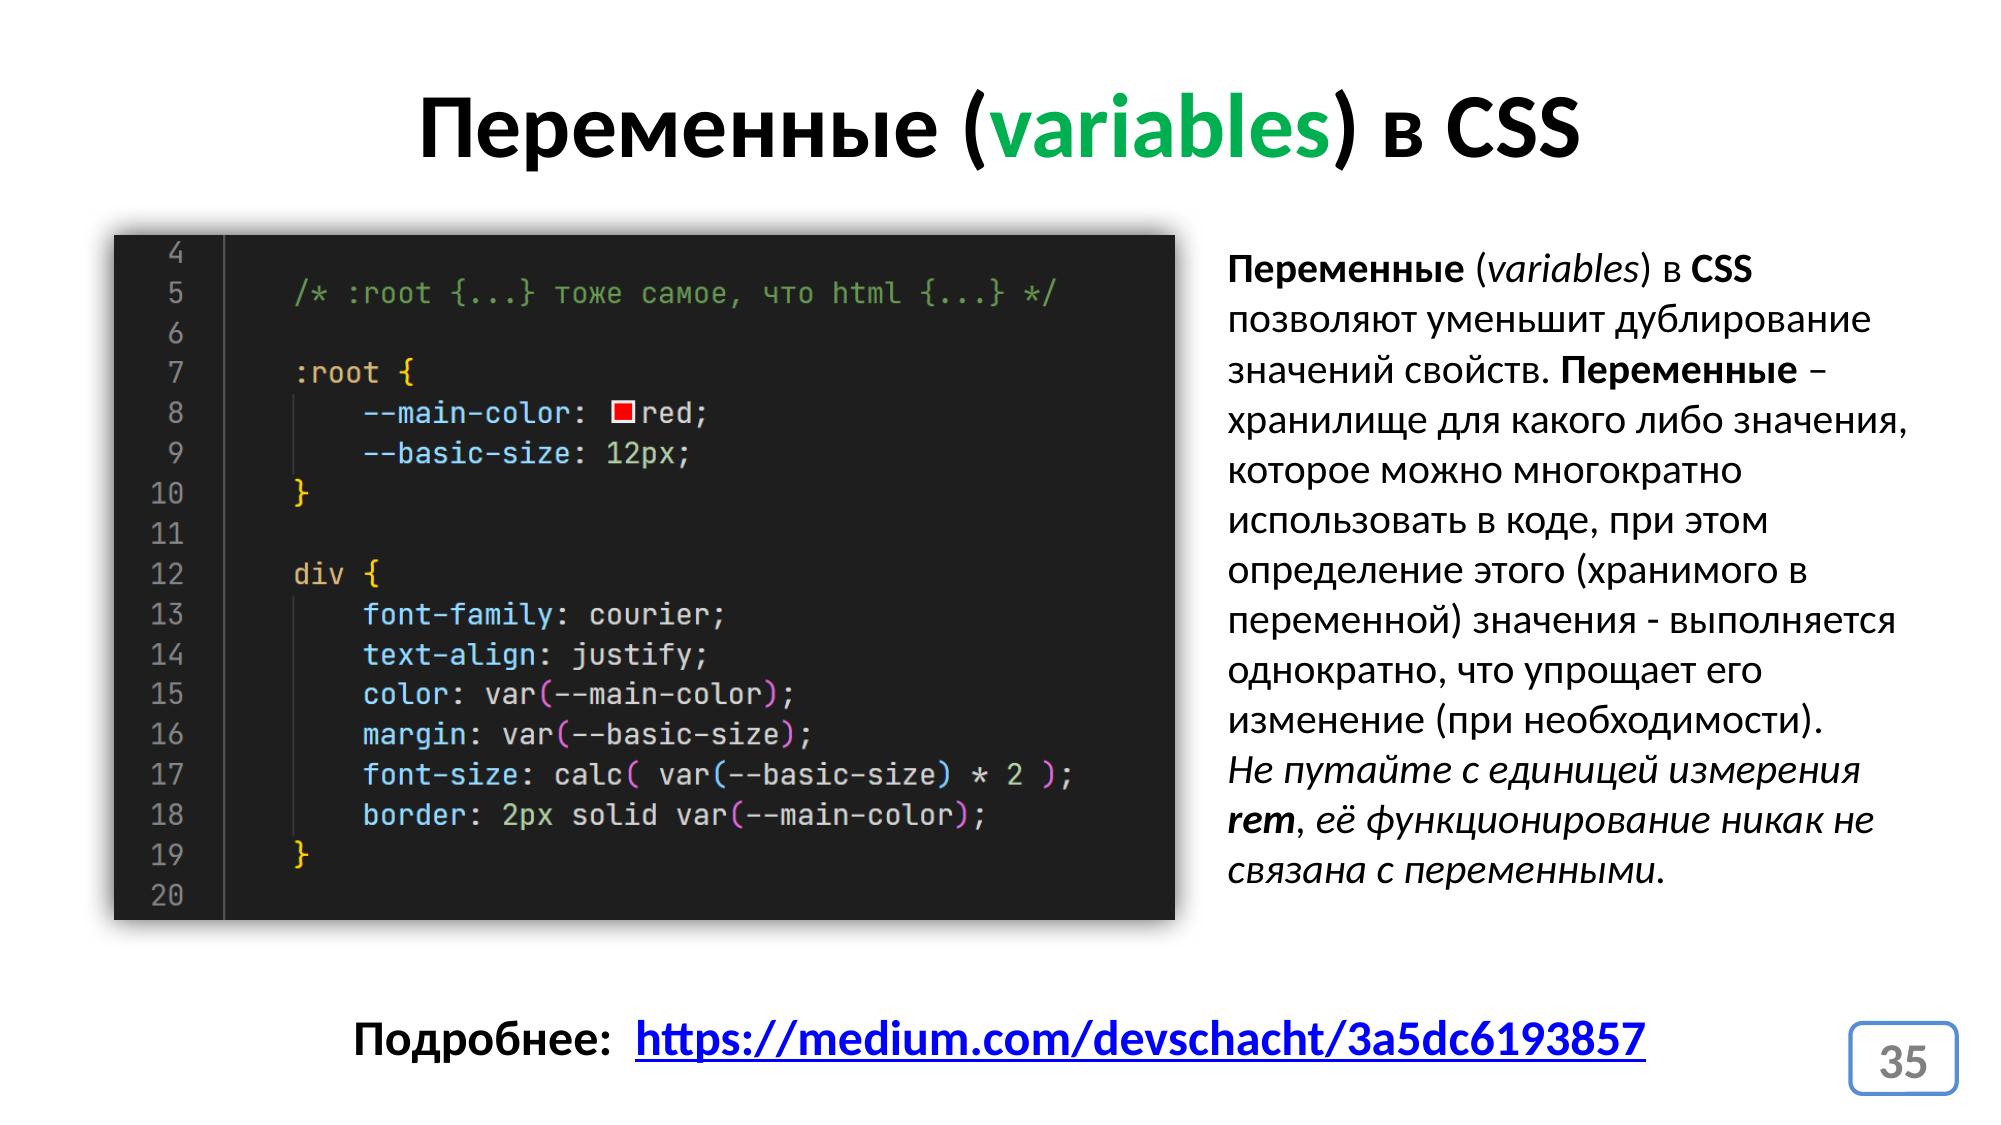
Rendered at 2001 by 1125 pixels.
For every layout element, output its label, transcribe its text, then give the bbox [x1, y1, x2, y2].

text_box Переменные (variables) в CSS позволяют уменьшит дублирование значений свойств. Переменные – хранилище для какого либо значения, которое можно многократно использовать в коде, при этом определение этого (хранимого в переменной) значения - выполняется однократно, что упрощает его изменение (при необходимости). Не путайте с единицей измерения rem, её функционирование никак не связана с переменными. [1212, 233, 1957, 899]
picture [113, 234, 1176, 920]
text_box Переменные (variables) в CSS [0, 58, 2000, 183]
text_box 35 [1848, 1073, 1959, 1096]
text_box Подробнее: https://medium.com/devschacht/3a5dc6193857 [0, 997, 2000, 1073]
